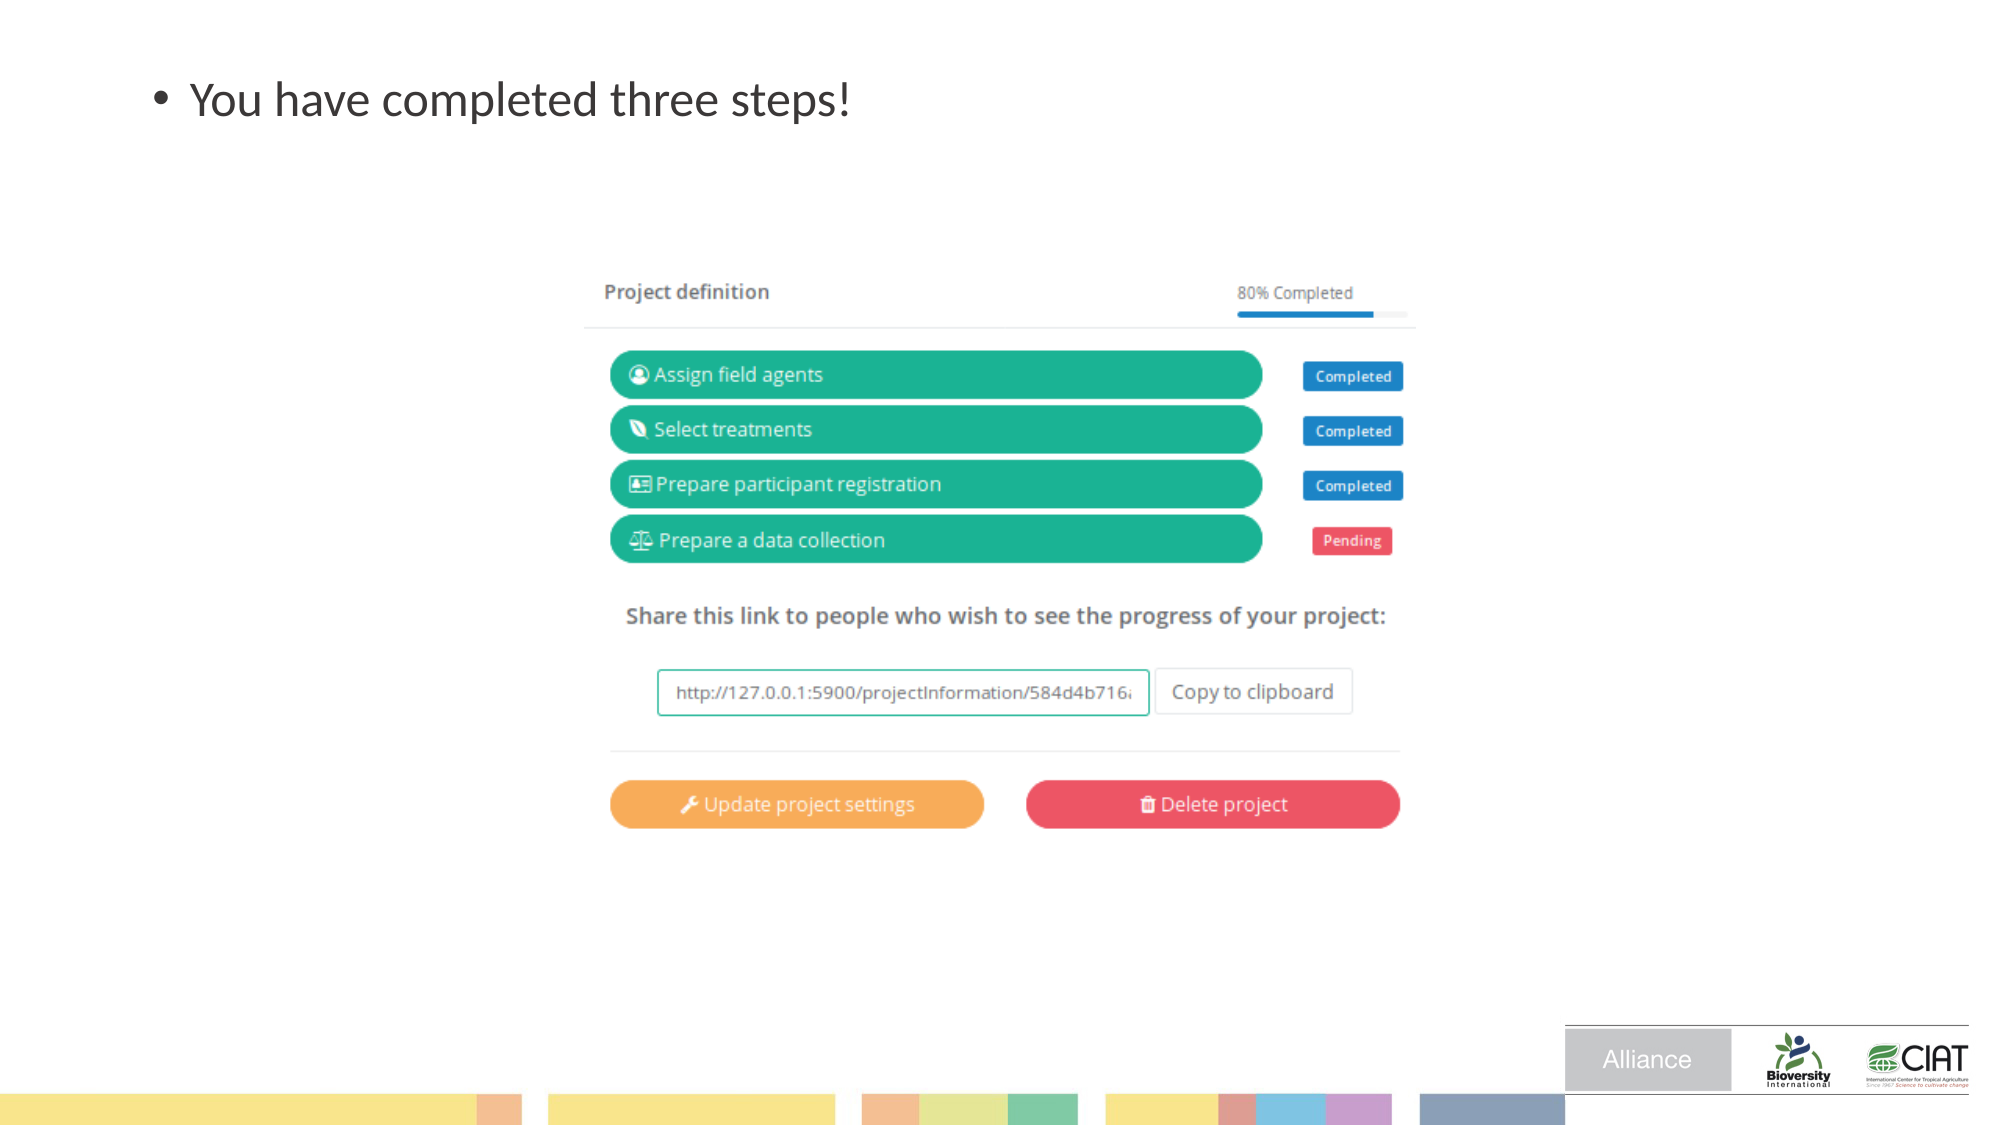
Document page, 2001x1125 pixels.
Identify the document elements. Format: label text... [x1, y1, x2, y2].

text_box You have completed three steps! [137, 66, 1863, 270]
picture [0, 0, 2000, 1125]
